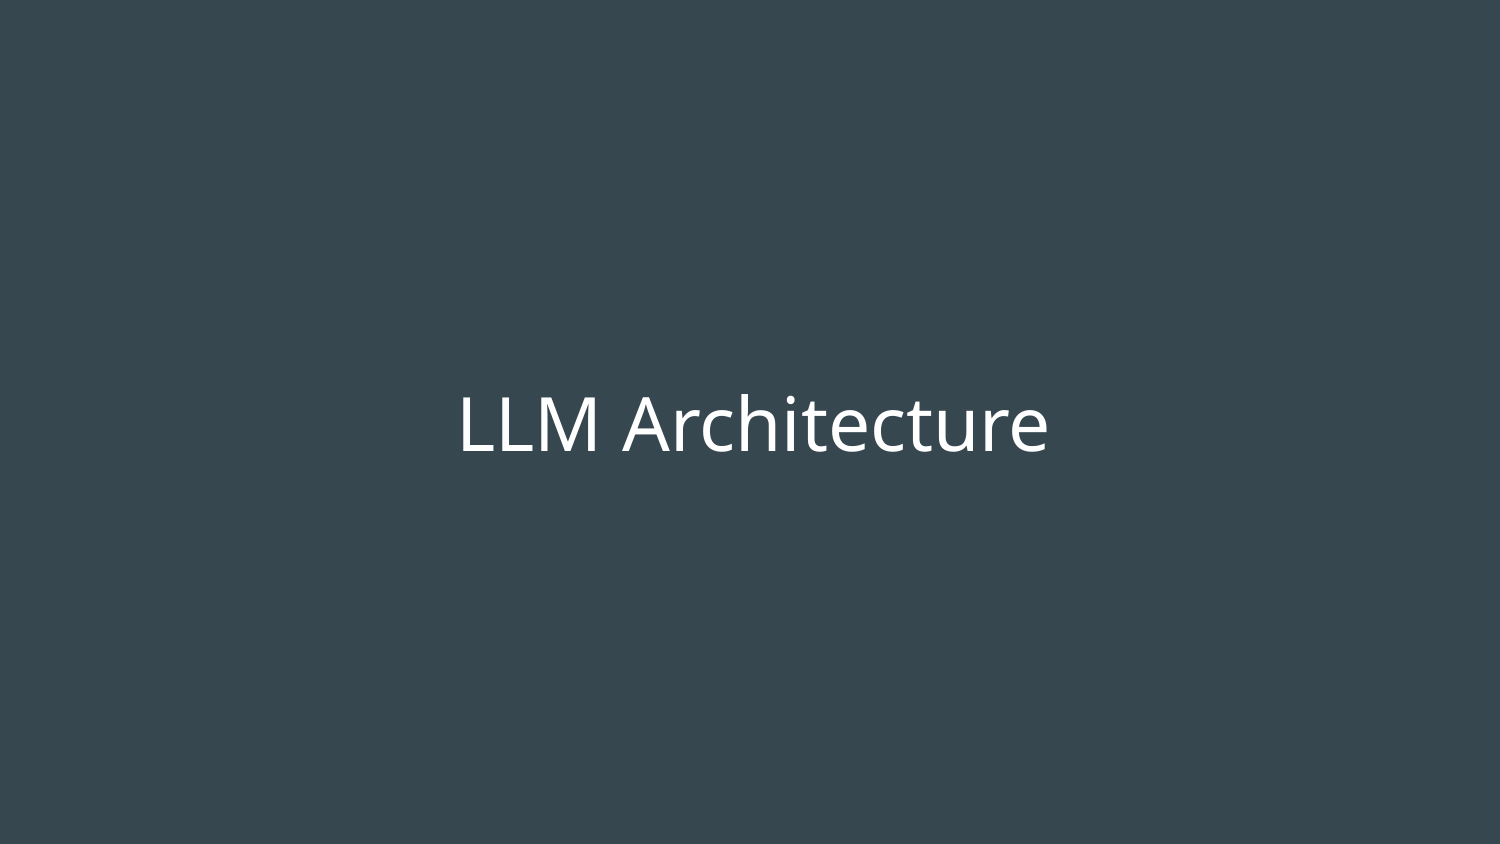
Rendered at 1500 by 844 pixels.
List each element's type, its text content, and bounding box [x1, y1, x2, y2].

title LLM Architecture [110, 351, 1399, 493]
